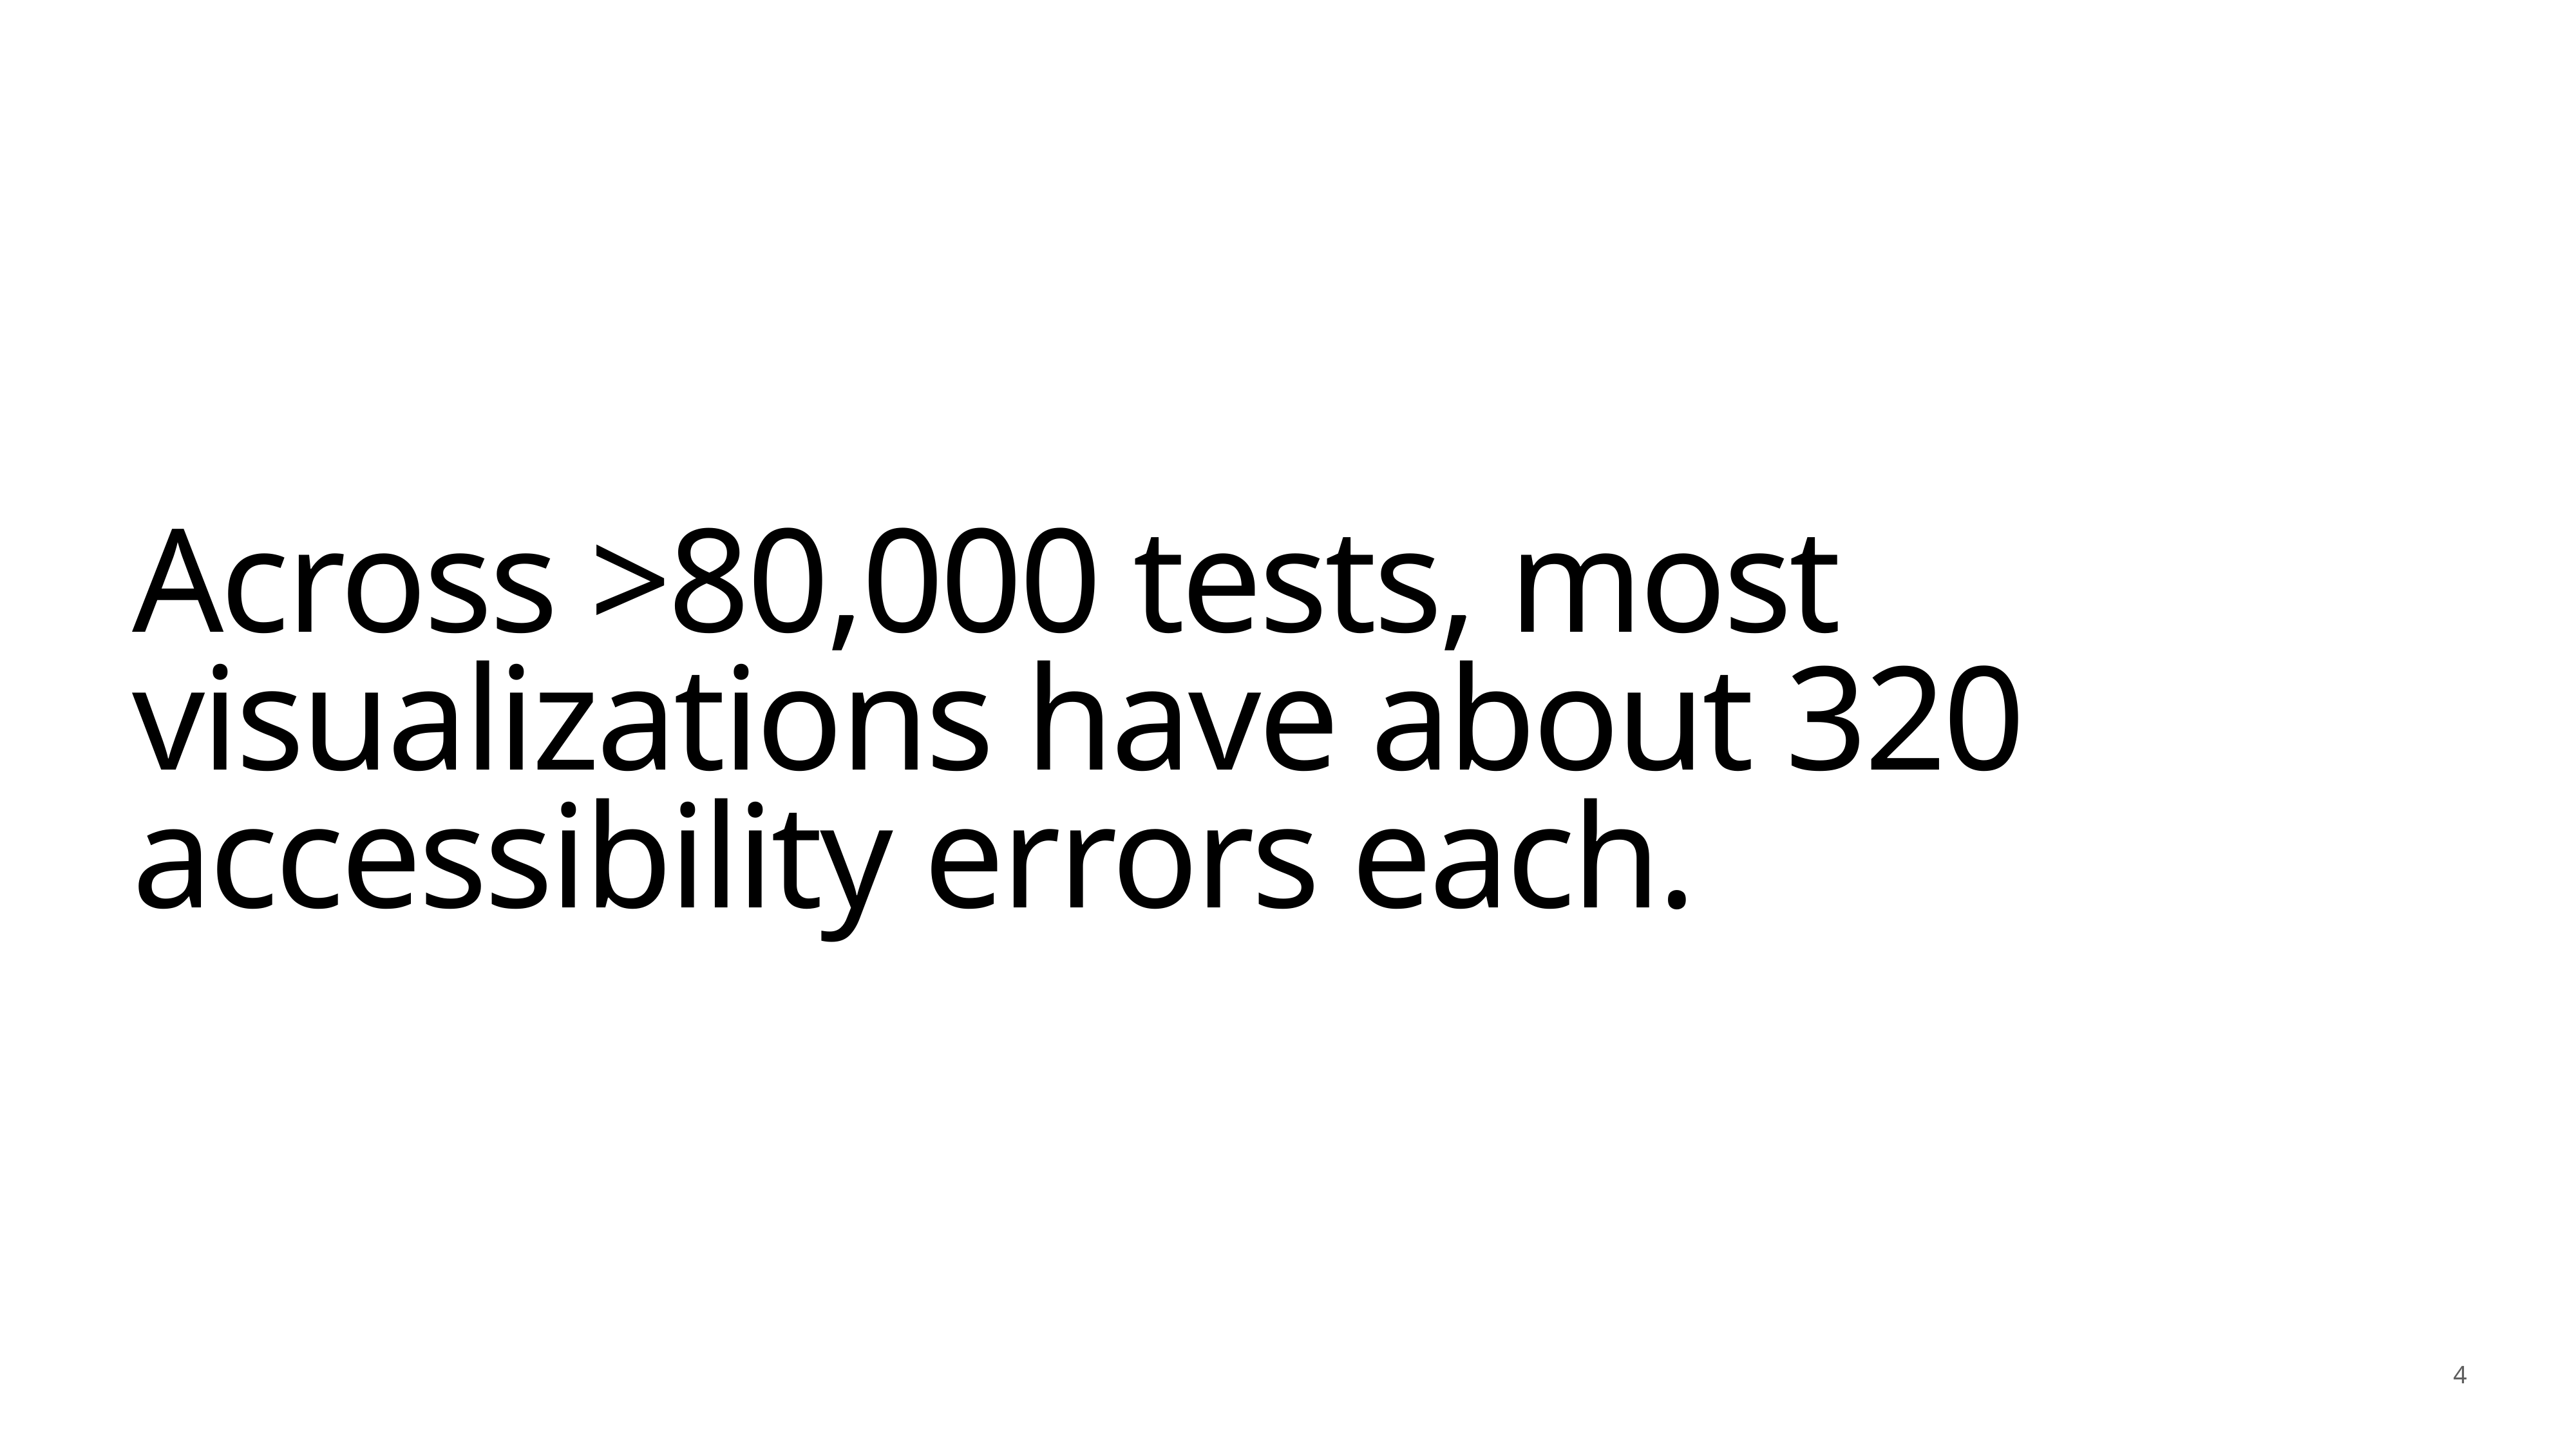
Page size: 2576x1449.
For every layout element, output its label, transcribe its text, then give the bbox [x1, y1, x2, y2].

text_box 4 [2423, 1354, 2488, 1422]
title Across >80,000 tests, most visualizations have about 320 accessibility errors each. [126, 198, 2468, 1259]
